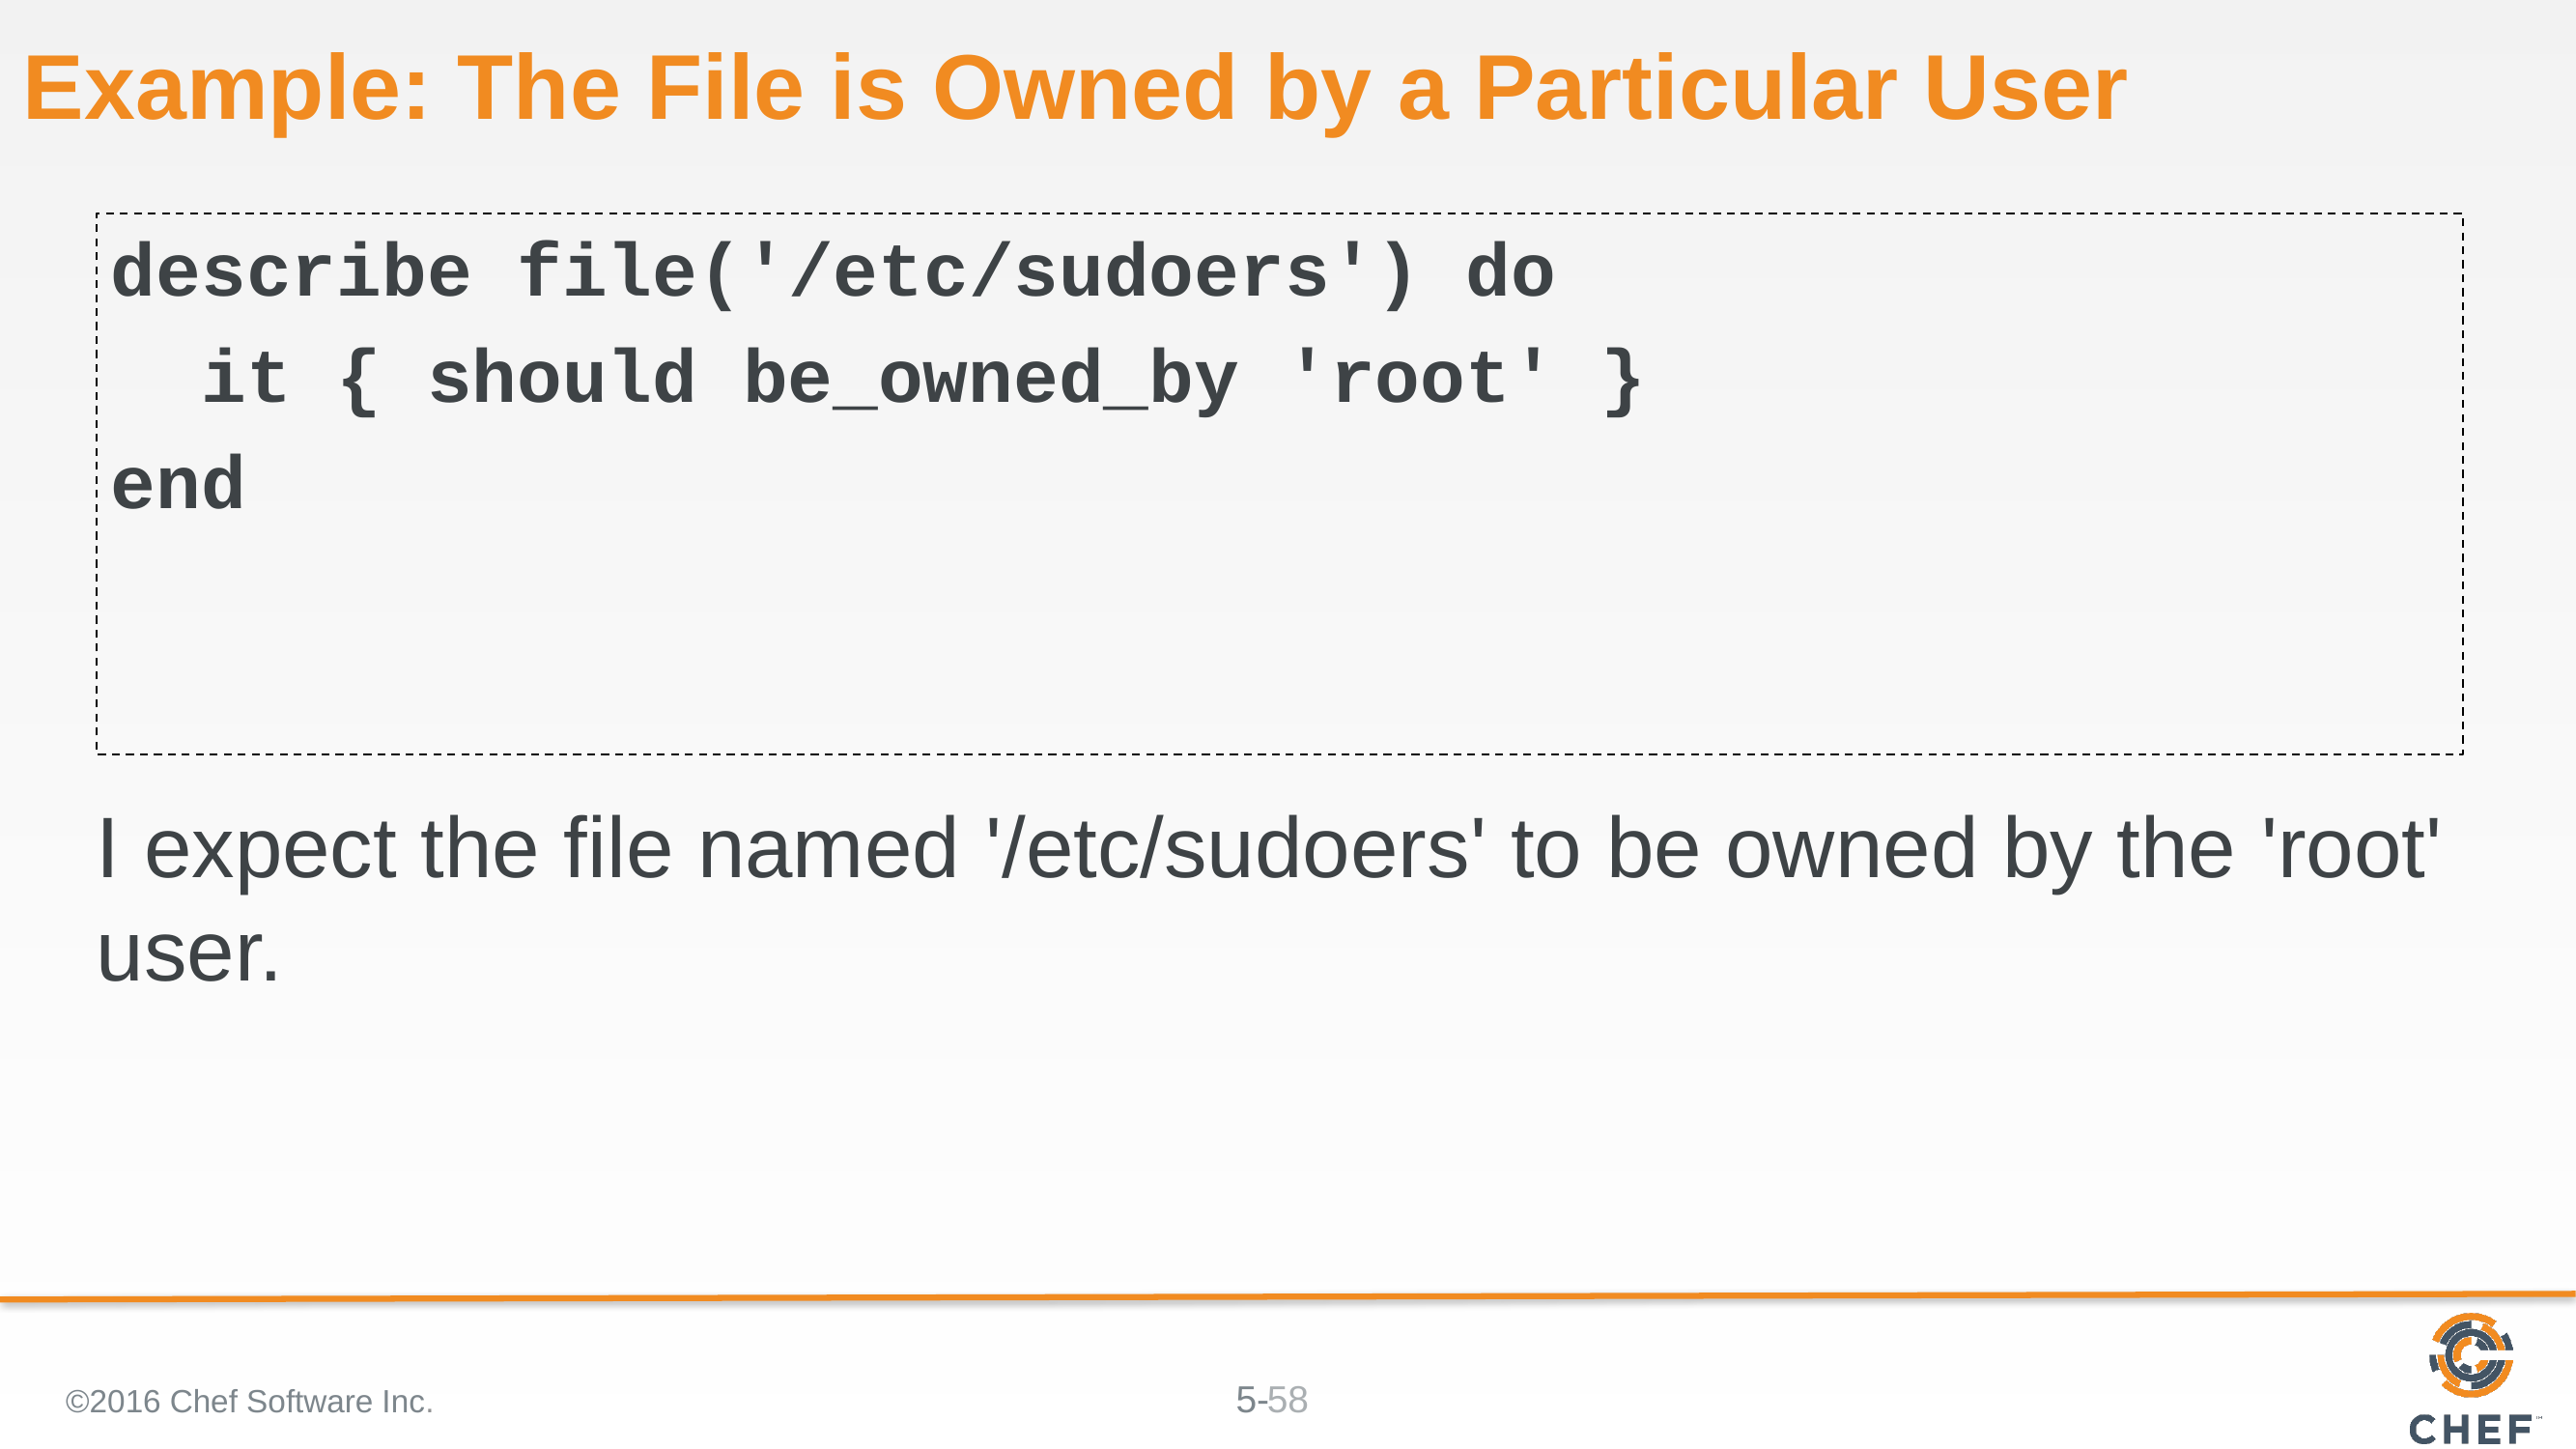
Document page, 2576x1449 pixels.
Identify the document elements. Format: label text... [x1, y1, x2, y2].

title Example: The File is Owned by a Particular User [22, 39, 2513, 196]
list I expect the file named '/etc/sudoers' to be owned by the 'root' user. [97, 792, 2463, 1333]
list describe file('/etc/sudoers') do it { should be_owned_by 'root' } end [96, 213, 2464, 755]
picture [2399, 1297, 2550, 1449]
footer ©2016 Chef Software Inc. [51, 1359, 952, 1440]
slide_number 58 [998, 1359, 1578, 1437]
